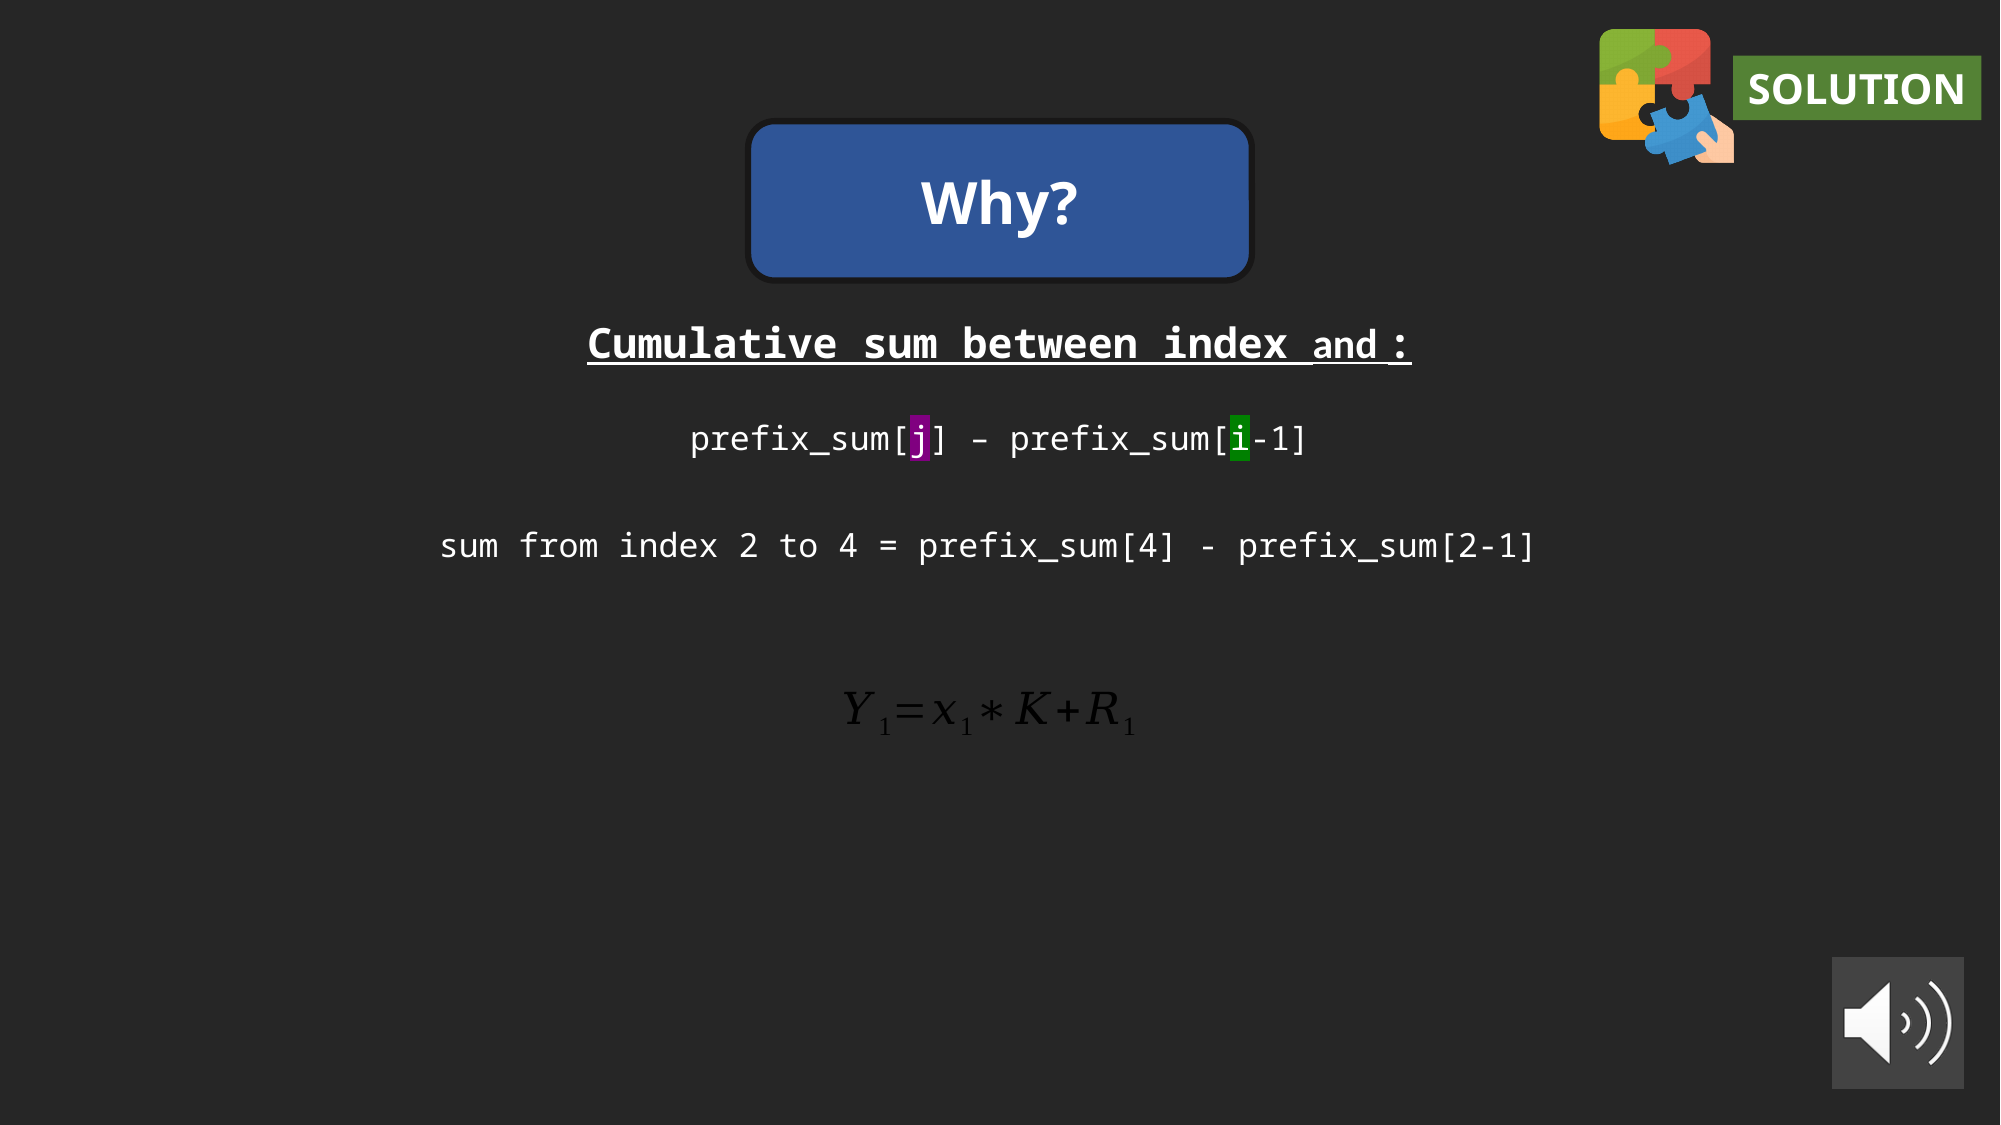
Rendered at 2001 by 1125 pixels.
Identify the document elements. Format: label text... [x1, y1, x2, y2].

text_box sum from index 2 to 4 = prefix_sum[4] - prefix_sum[2-1] [423, 517, 1554, 572]
text_box Why? [747, 120, 1253, 282]
picture [1831, 956, 1965, 1090]
text_box SOLUTION [1735, 55, 1982, 121]
picture [1598, 29, 1735, 166]
